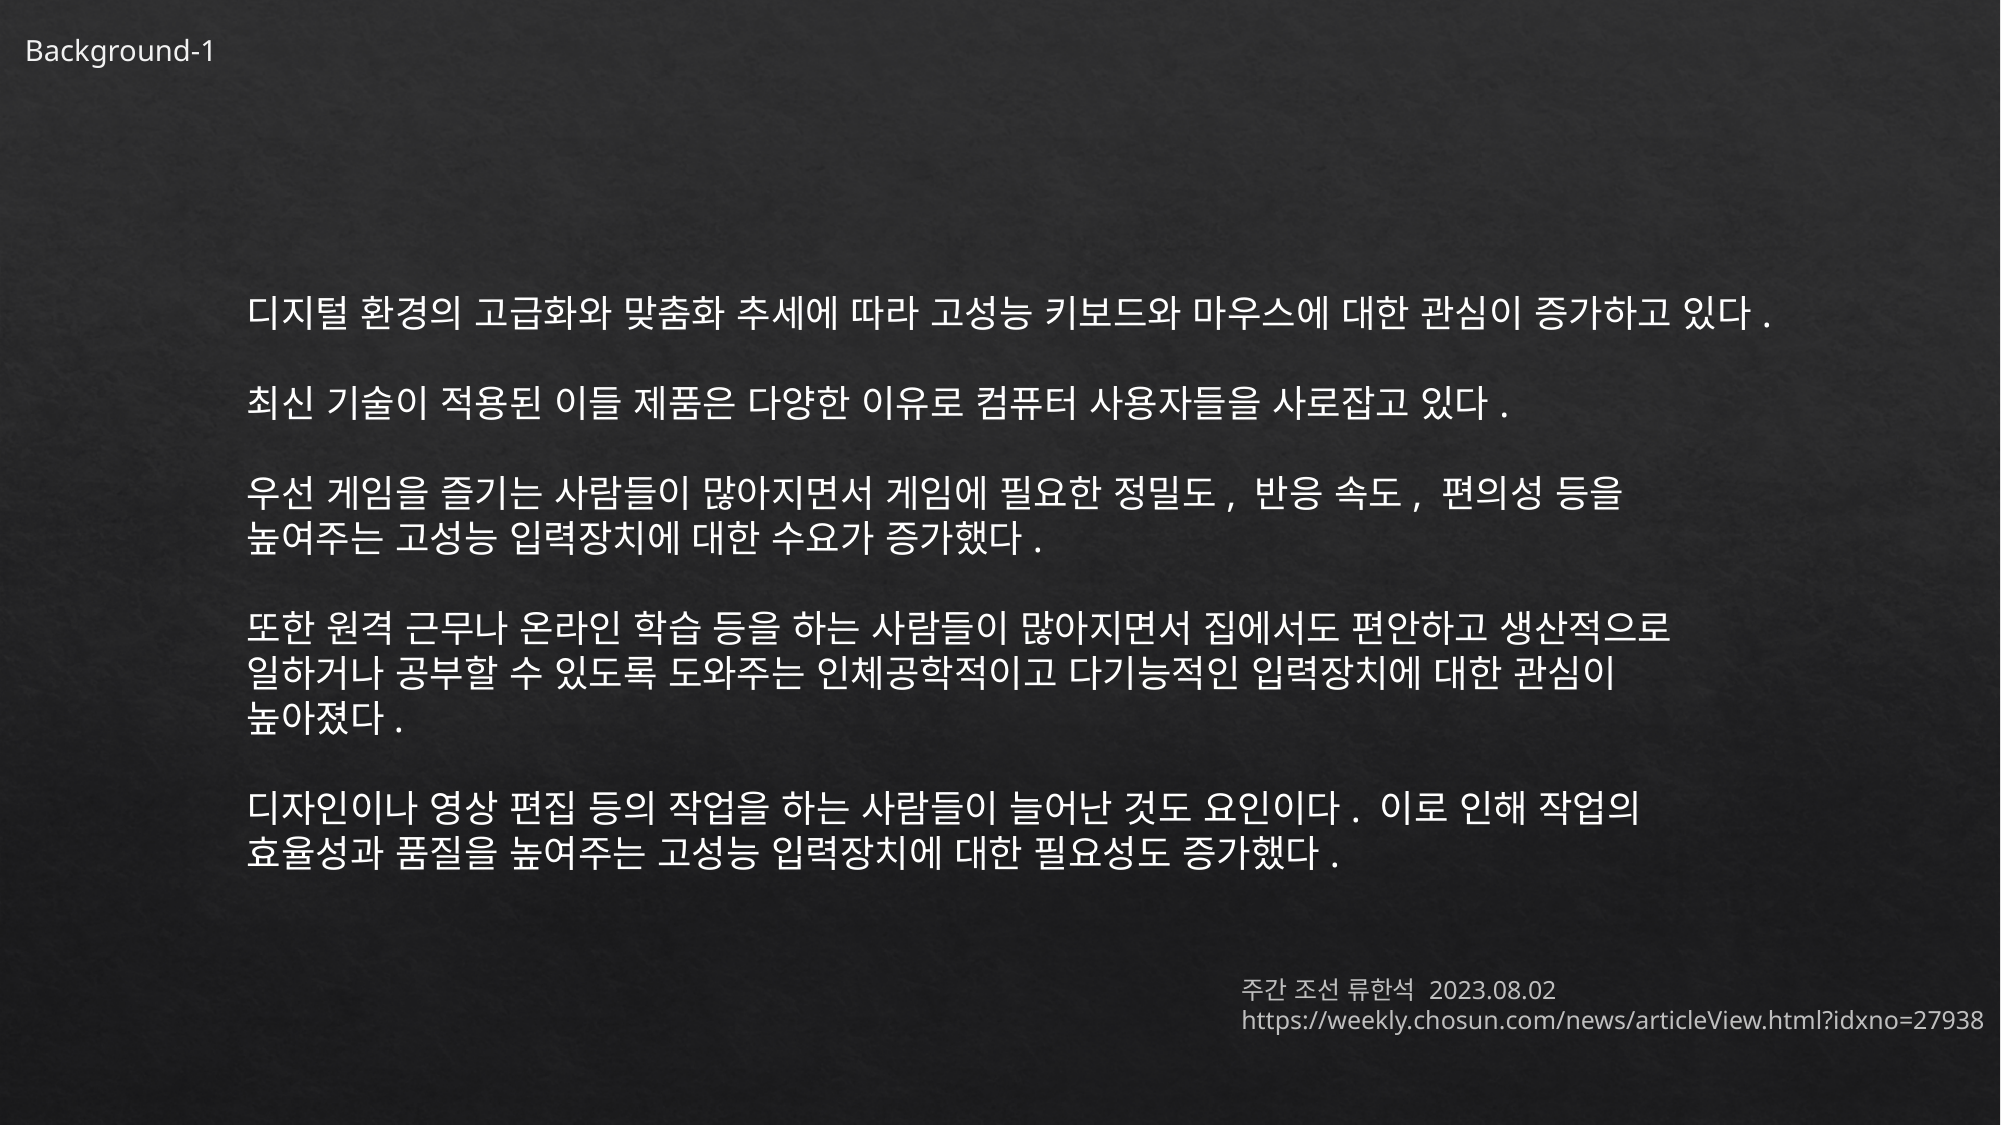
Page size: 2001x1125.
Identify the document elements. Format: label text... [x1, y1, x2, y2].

text_box 디지털 환경의 고급화와 맞춤화 추세에 따라 고성능 키보드와 마우스에 대한 관심이 증가하고 있다. 최신 기술이 적용된 이들 제품은 다양한 이유로 컴퓨터 사용자들을 사로잡고 있다. 우선 게임을 즐기는 사람들이 많아지면서 게임에 필요한 정밀도, 반응 속도, 편의성 등을 높여주는 고성능 입력장치에 대한 수요가 증가했다. 또한 원격 근무나 온라인 학습 등을 하는 사람들이 많아지면서 집에서도 편안하고 생산적으로 일하거나 공부할 수 있도록 도와주는 인체공학적이고 다기능적인 입력장치에 대한 관심이 높아졌다. 디자인이나 영상 편집 등의 작업을 하는 사람들이 늘어난 것도 요인이다. 이로 인해 작업의 효율성과 품질을 높여주는 고성능 입력장치에 대한 필요성도 증가했다. [232, 282, 1768, 882]
text_box Background-1 [10, 24, 233, 75]
text_box 주간 조선 류한석 2023.08.02 https://weekly.chosun.com/news/articleView.html?idxno=27938 [1226, 967, 2000, 1043]
